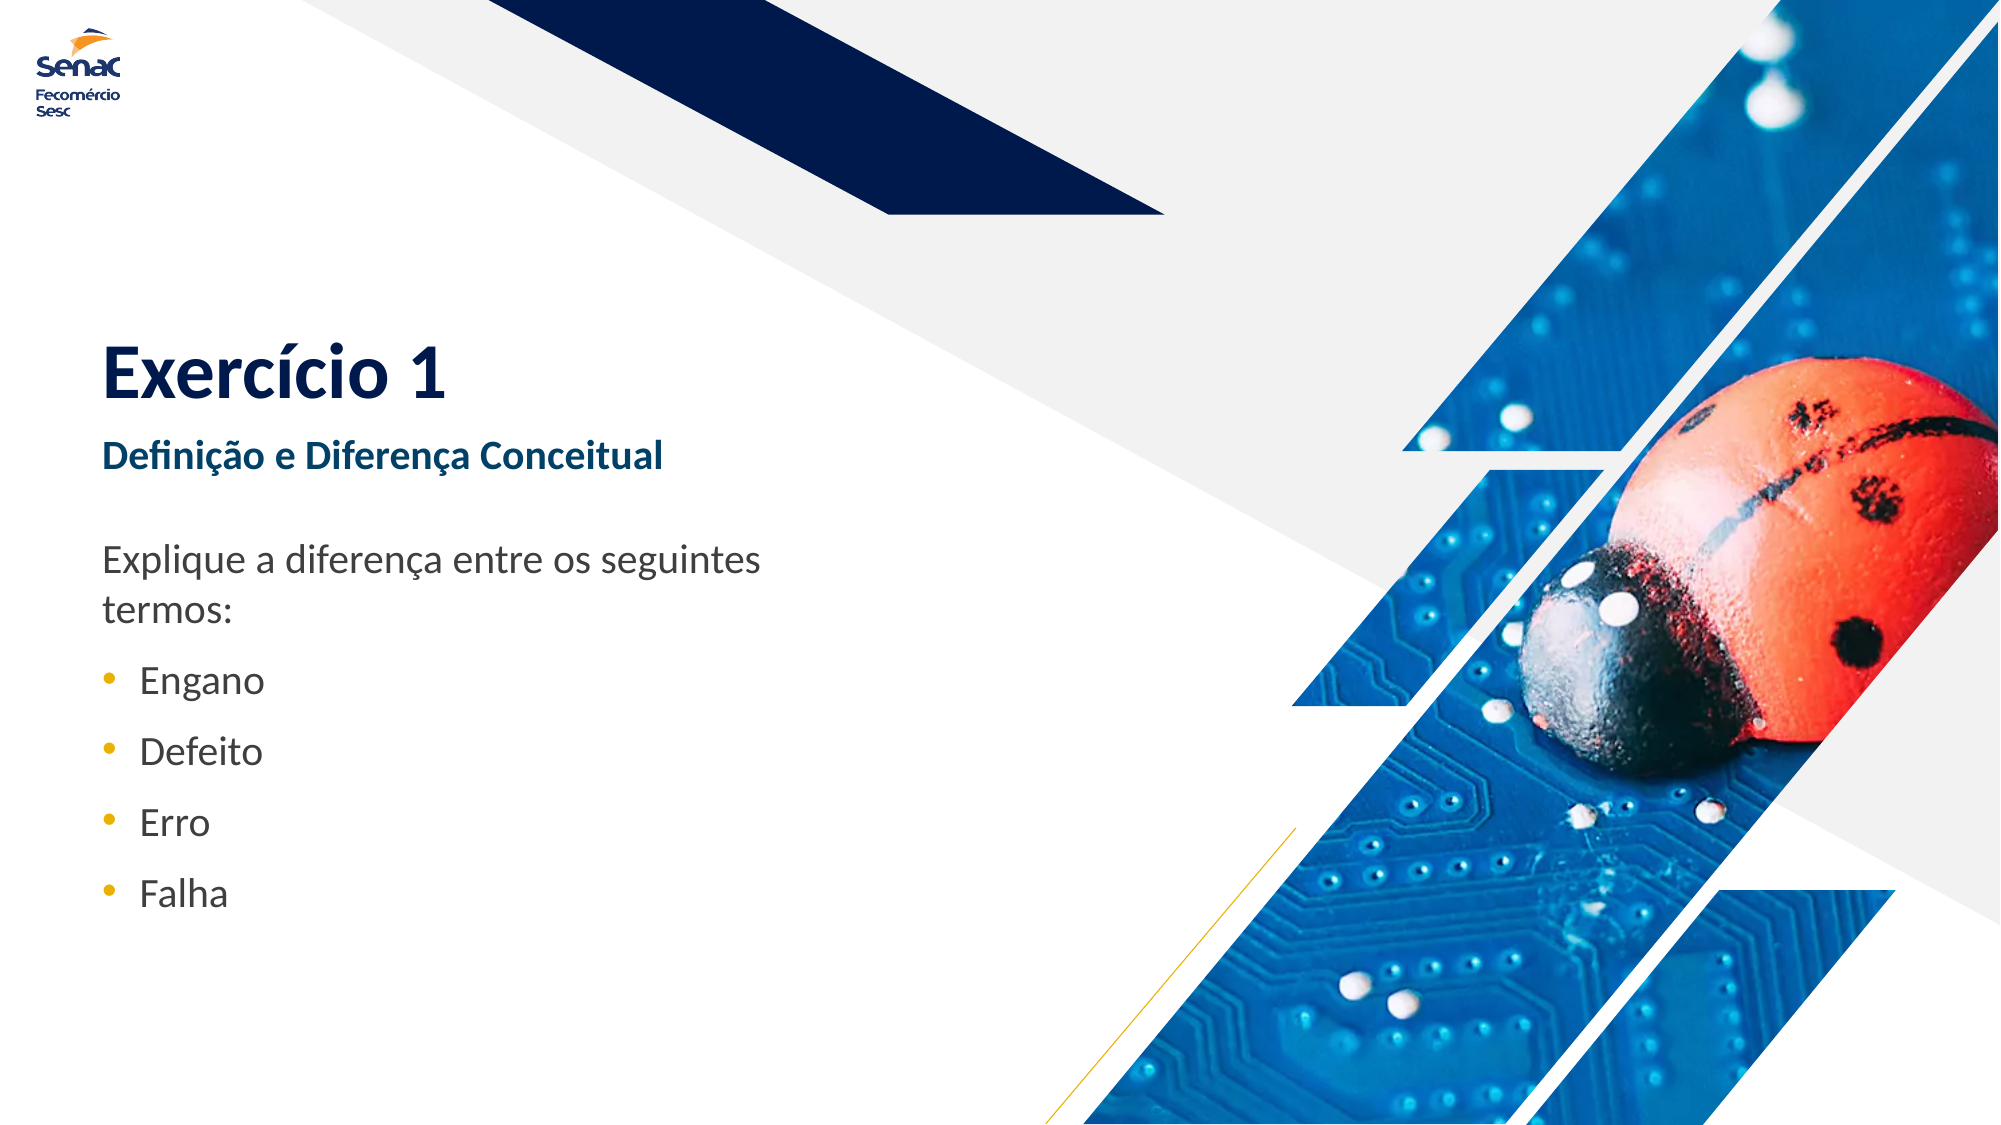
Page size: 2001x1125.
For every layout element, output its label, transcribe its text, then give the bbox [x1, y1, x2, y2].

list Definição e Diferença Conceitual [87, 420, 1083, 521]
title Exercício 1 [87, 214, 1083, 415]
list Explique a diferença entre os seguintes termos: Engano Defeito Erro Falha [87, 524, 898, 1010]
picture [36, 28, 120, 117]
picture [1083, 0, 2000, 1125]
